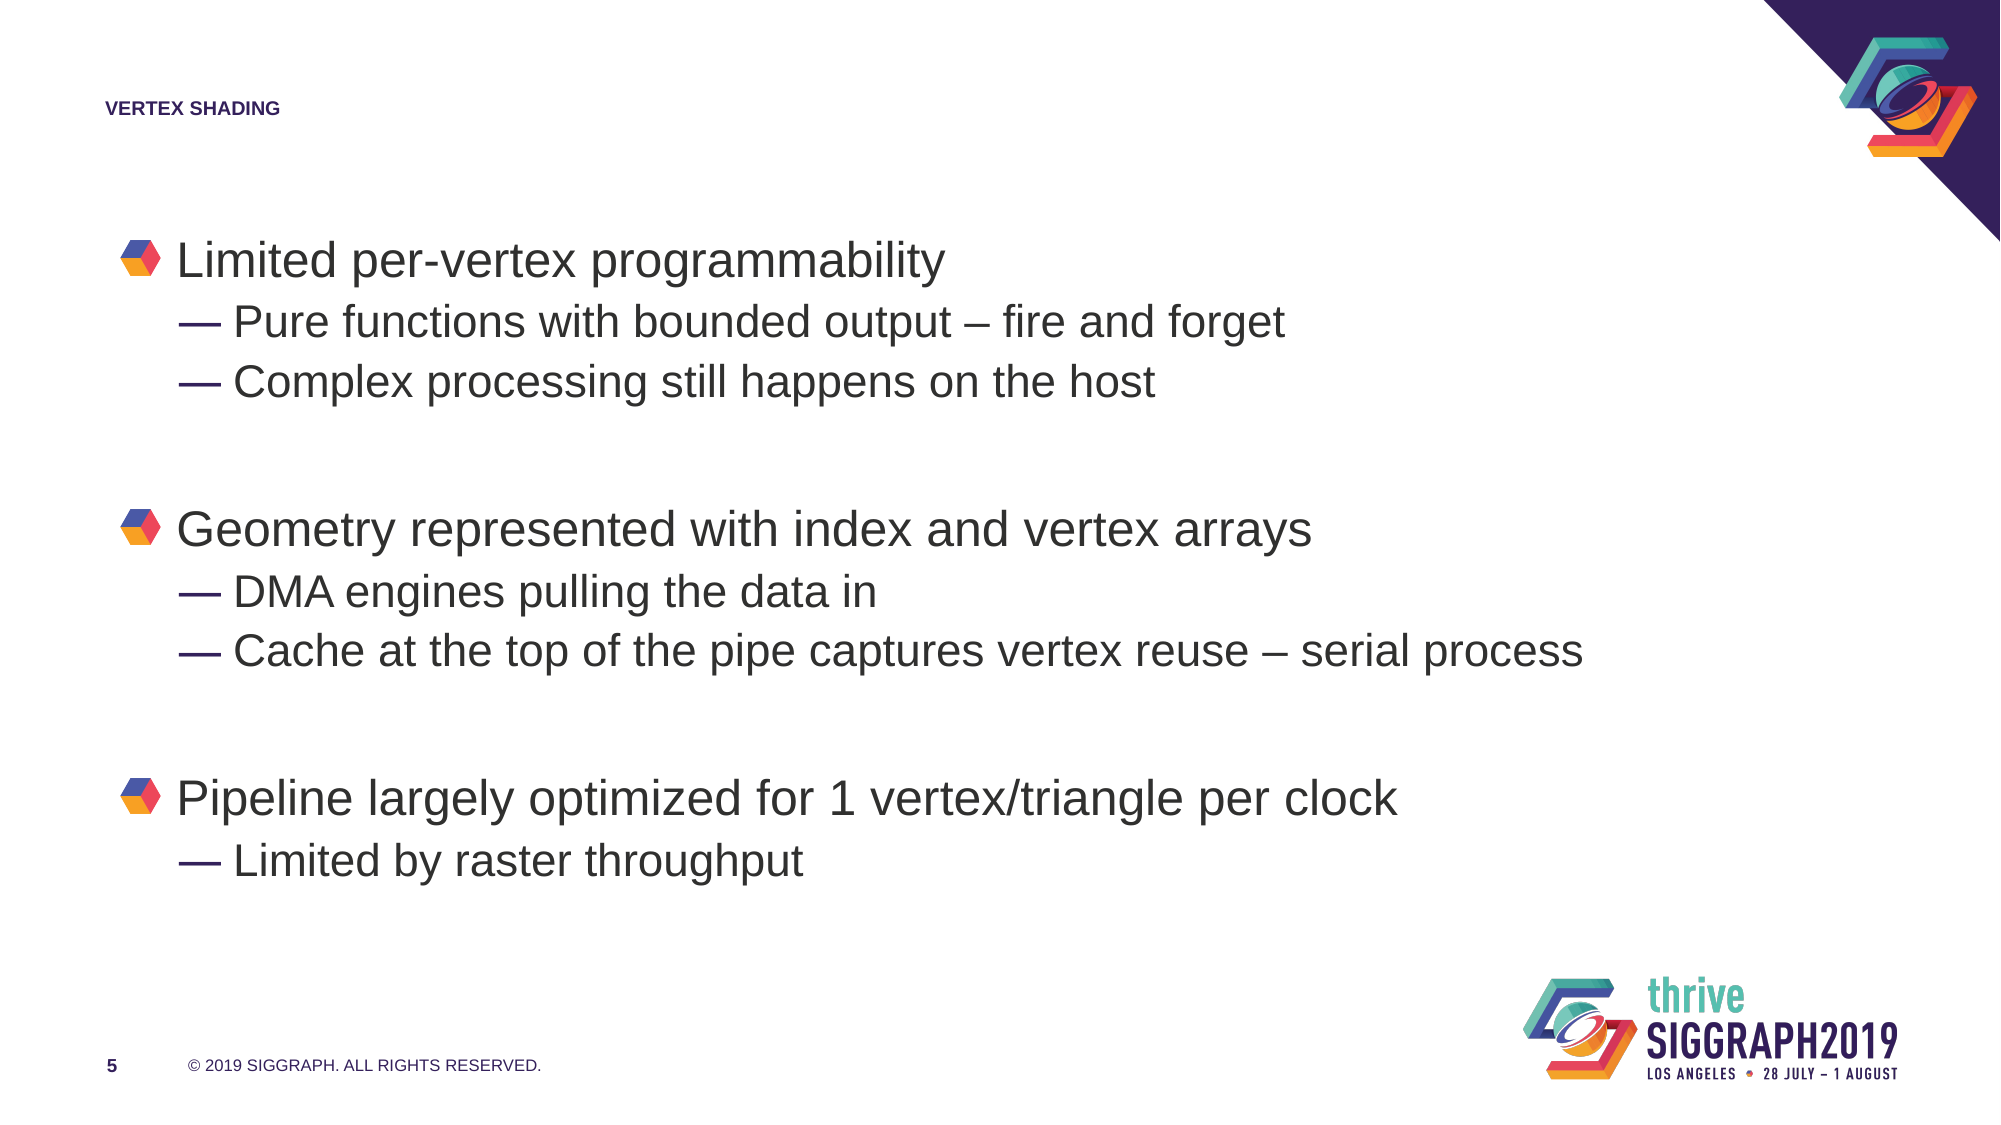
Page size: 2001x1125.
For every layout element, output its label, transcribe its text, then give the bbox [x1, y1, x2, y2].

footer © 2019 SIGGRAPH. ALL RIGHTS RESERVED. [179, 1034, 1463, 1095]
list Limited per-vertex programmability Pure functions with bounded output – fire and forget Complex processing still happens on the host Geometry represented with index and vertex arrays DMA engines pulling the data in Cache at the top of the pipe captures vertex reuse – serial process Pipeline largely optimized for 1 vertex/triangle per clock Limited by raster throughput [105, 226, 1896, 917]
picture [1, 0, 2000, 1125]
slide_number 5 [106, 1034, 179, 1095]
title Vertex shading [105, 23, 1749, 195]
